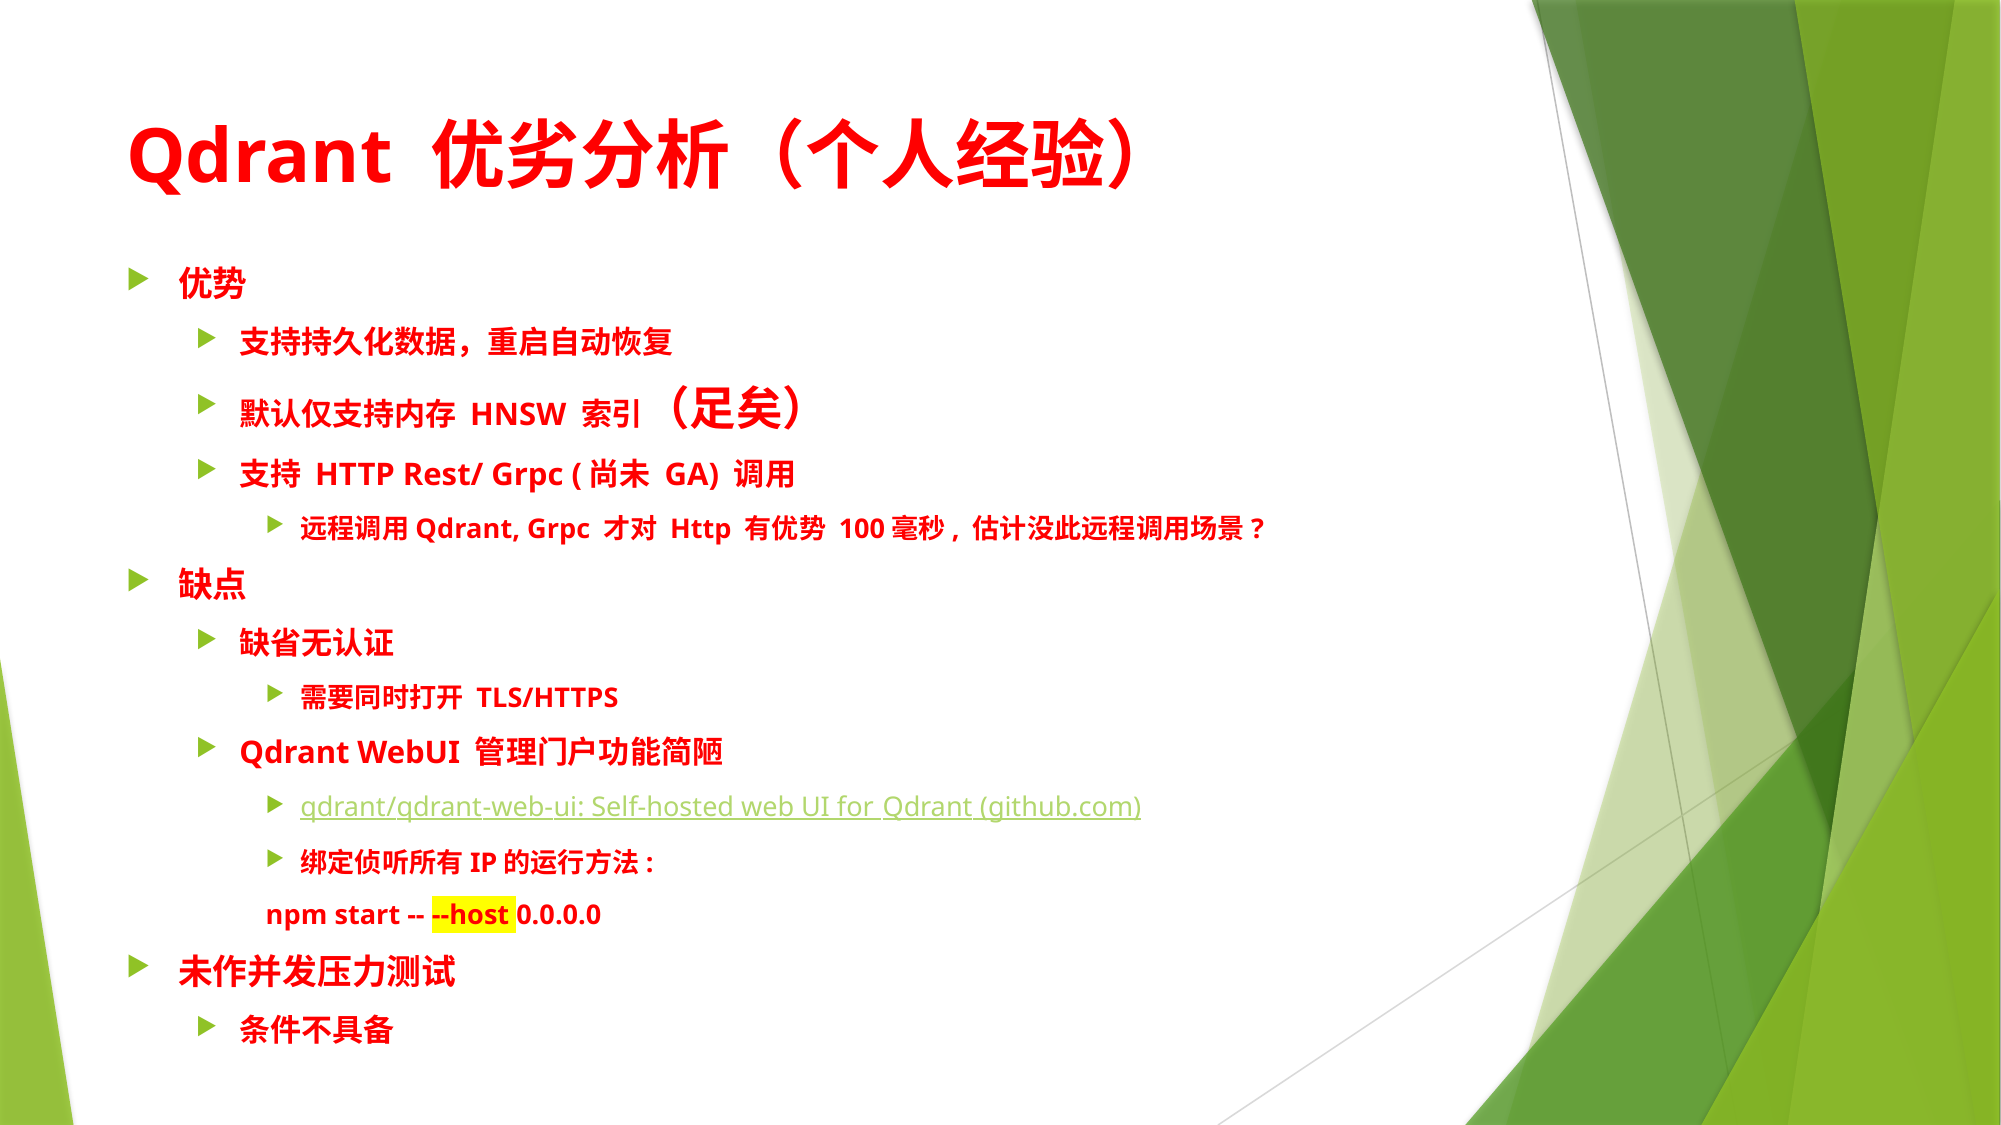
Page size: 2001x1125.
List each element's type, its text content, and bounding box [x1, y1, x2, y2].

list 优势 支持持久化数据，重启自动恢复 默认仅支持内存 HNSW 索引（足矣） 支持 HTTP Rest/ Grpc (尚未 GA) 调用 远程调用Qdrant, Grpc 才对 Http 有优势 100毫秒, 估计没此远程调用场景? 缺点 缺省无认证 需要同时打开 TLS/HTTPS Qdrant WebUI 管理门户功能简陋 qdrant/qdrant-web-ui: Self-hosted web UI for Qdrant (github.com) 绑定侦听所有IP的运行方法: npm start -- --host 0.0.0.0 未作并发压力测试 条件不具备 [111, 254, 1522, 1062]
title Qdrant 优劣分析（个人经验） [111, 99, 1522, 220]
